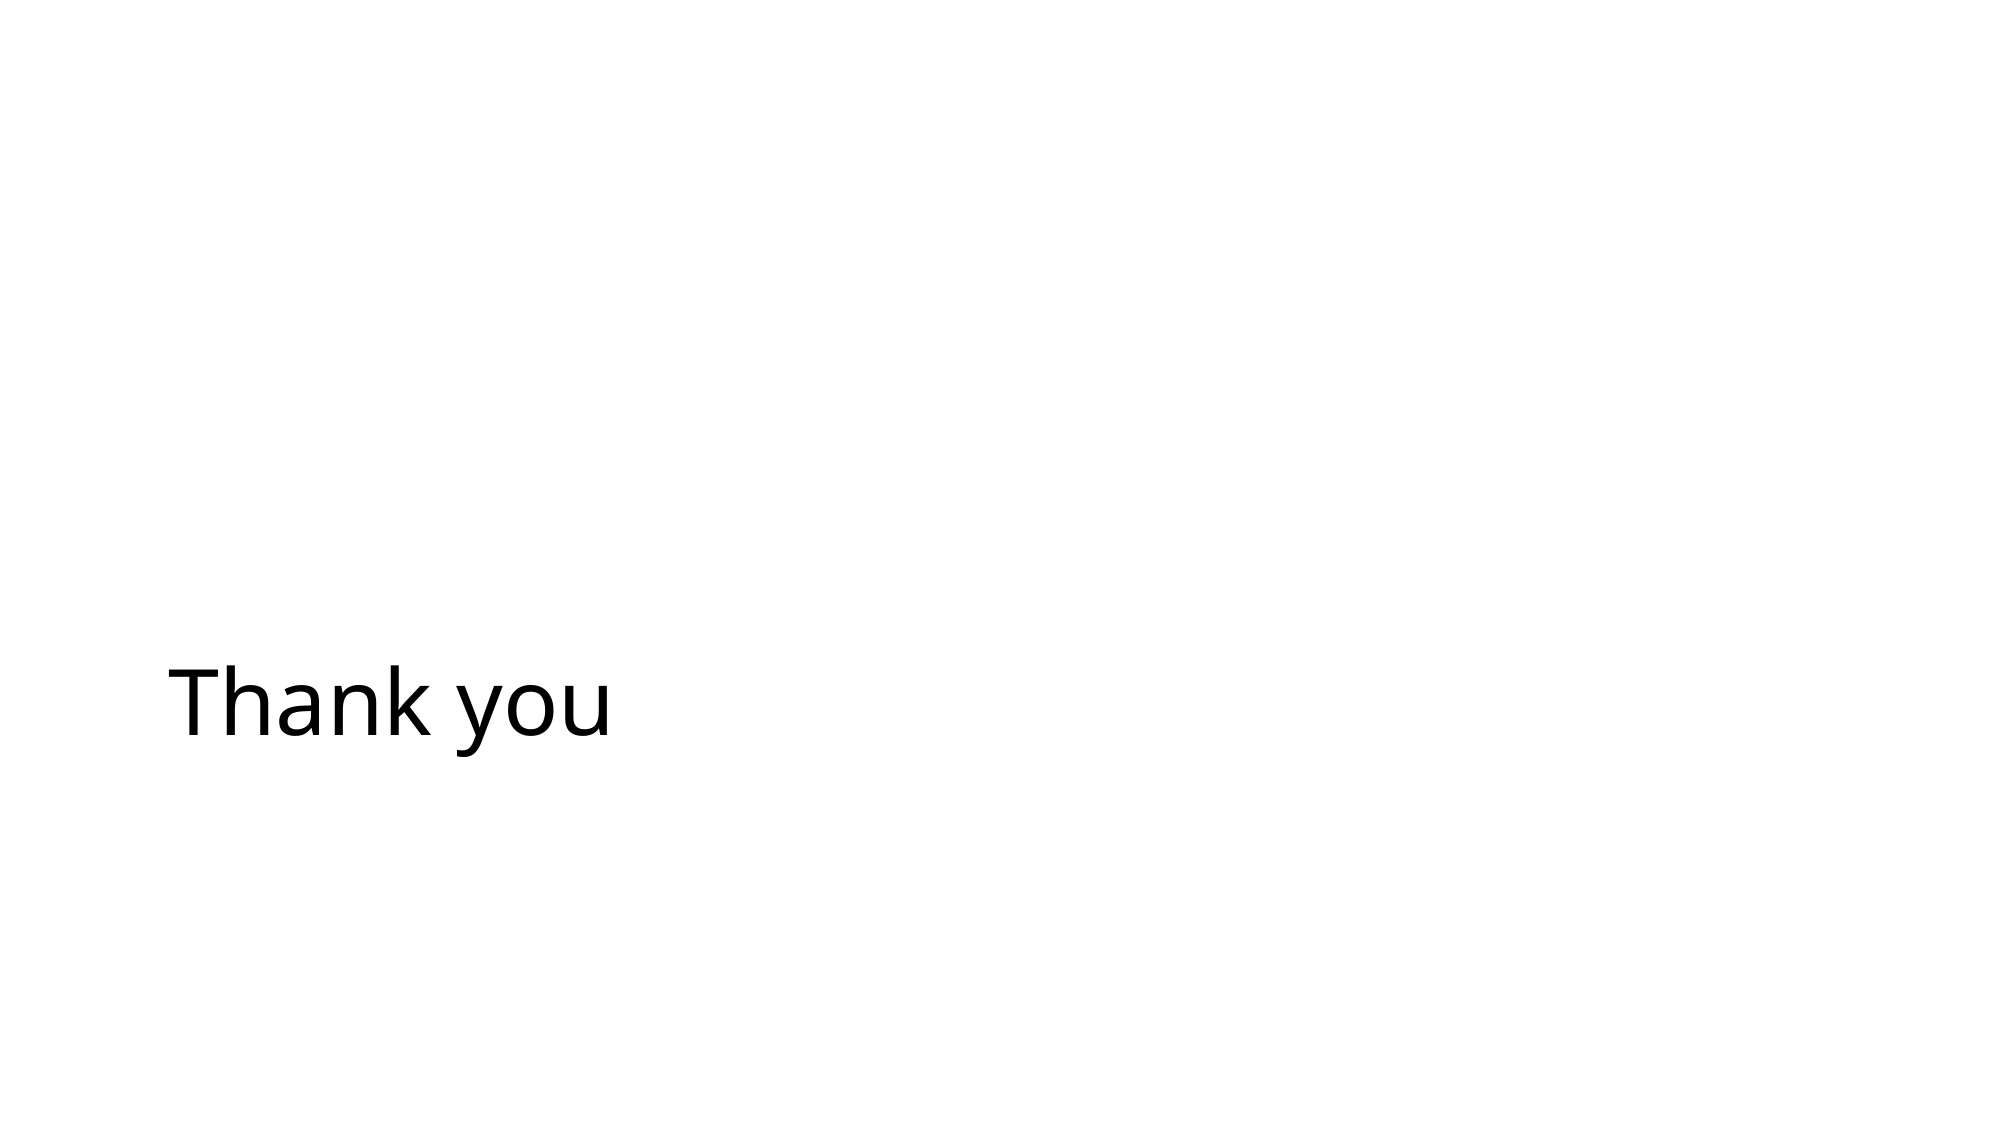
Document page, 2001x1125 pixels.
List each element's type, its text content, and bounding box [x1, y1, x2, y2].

title Thank you [153, 597, 1879, 815]
